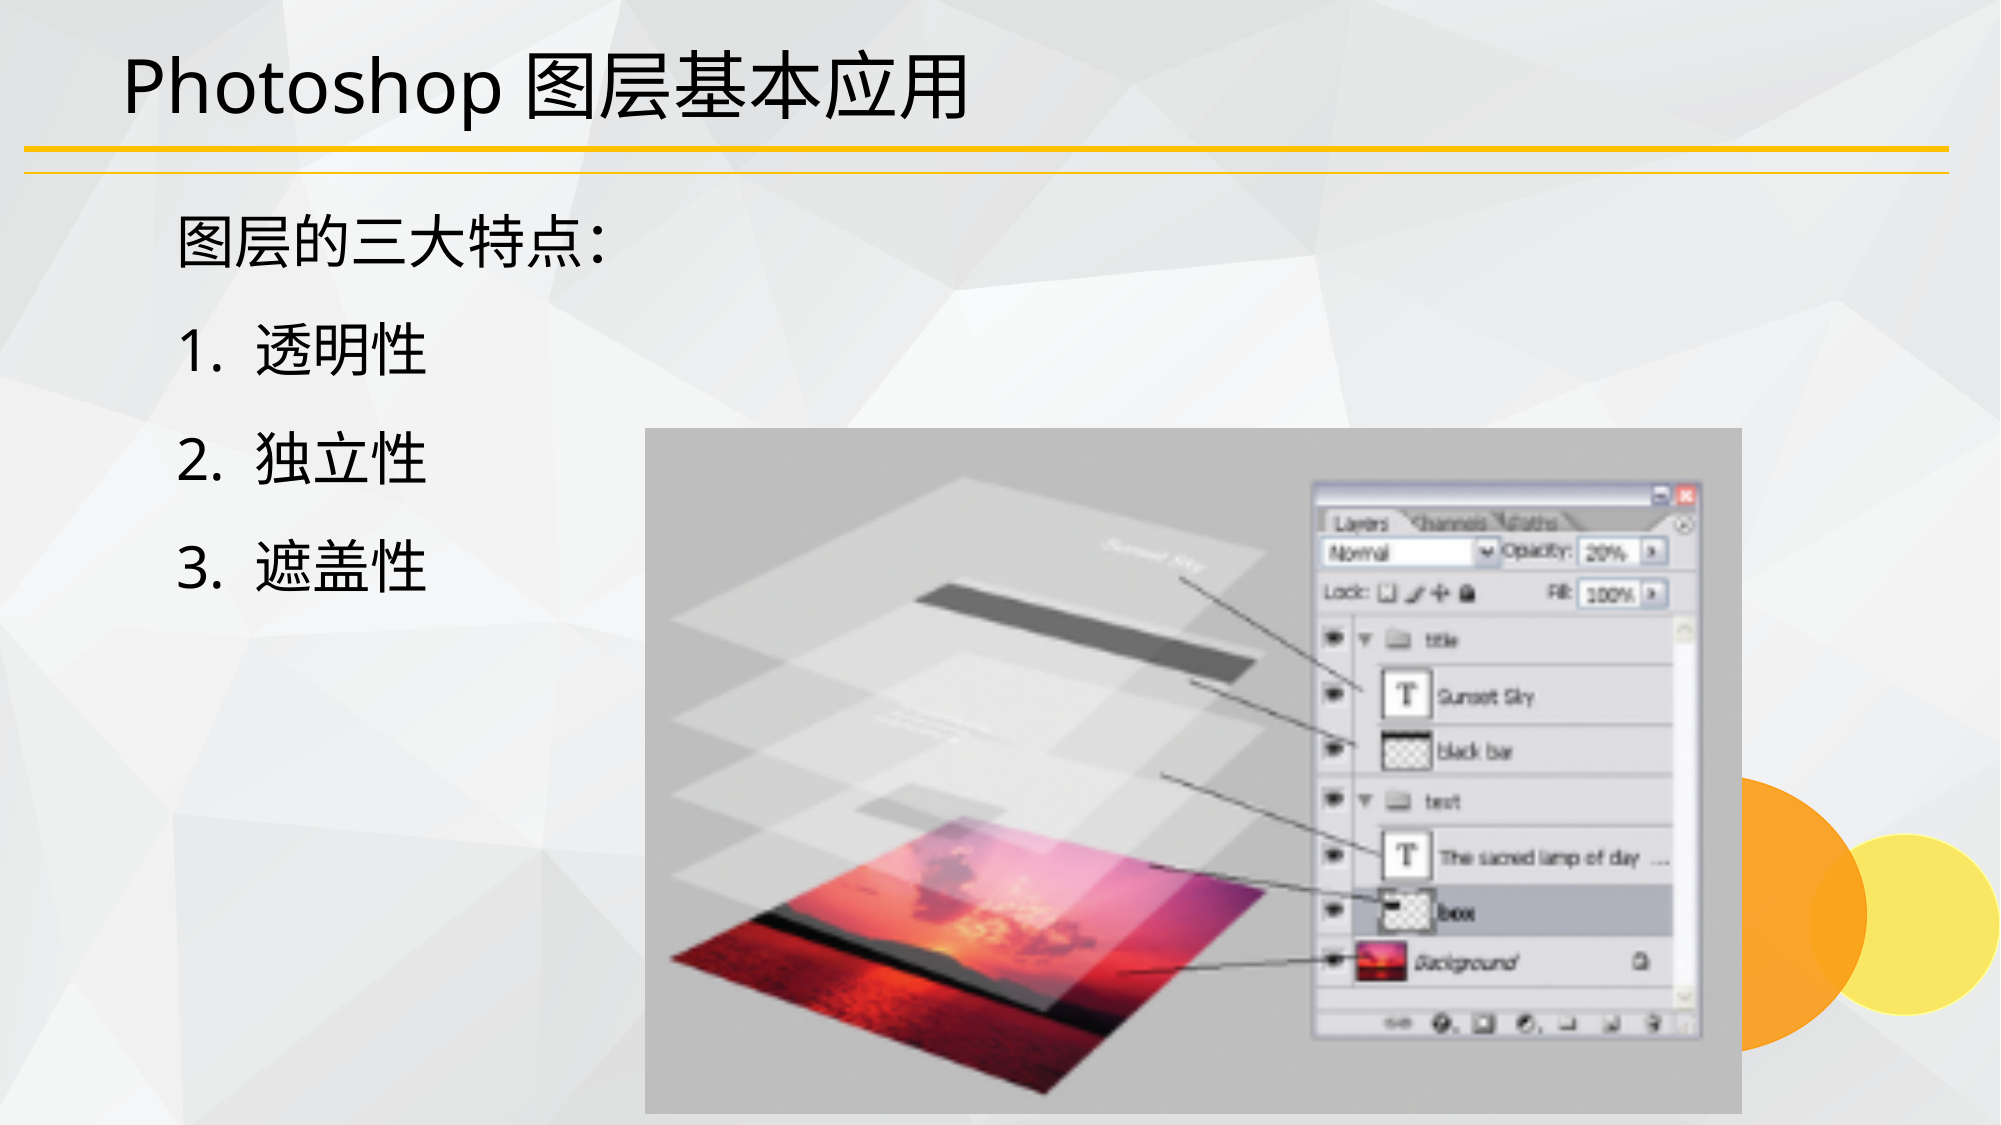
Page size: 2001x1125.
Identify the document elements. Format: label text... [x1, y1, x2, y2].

title Photoshop图层基本应用 [106, 30, 1780, 135]
text_box 图层的三大特点： 1. 透明性 2. 独立性 3. 遮盖性 [161, 184, 1768, 716]
picture [0, 0, 2001, 1125]
